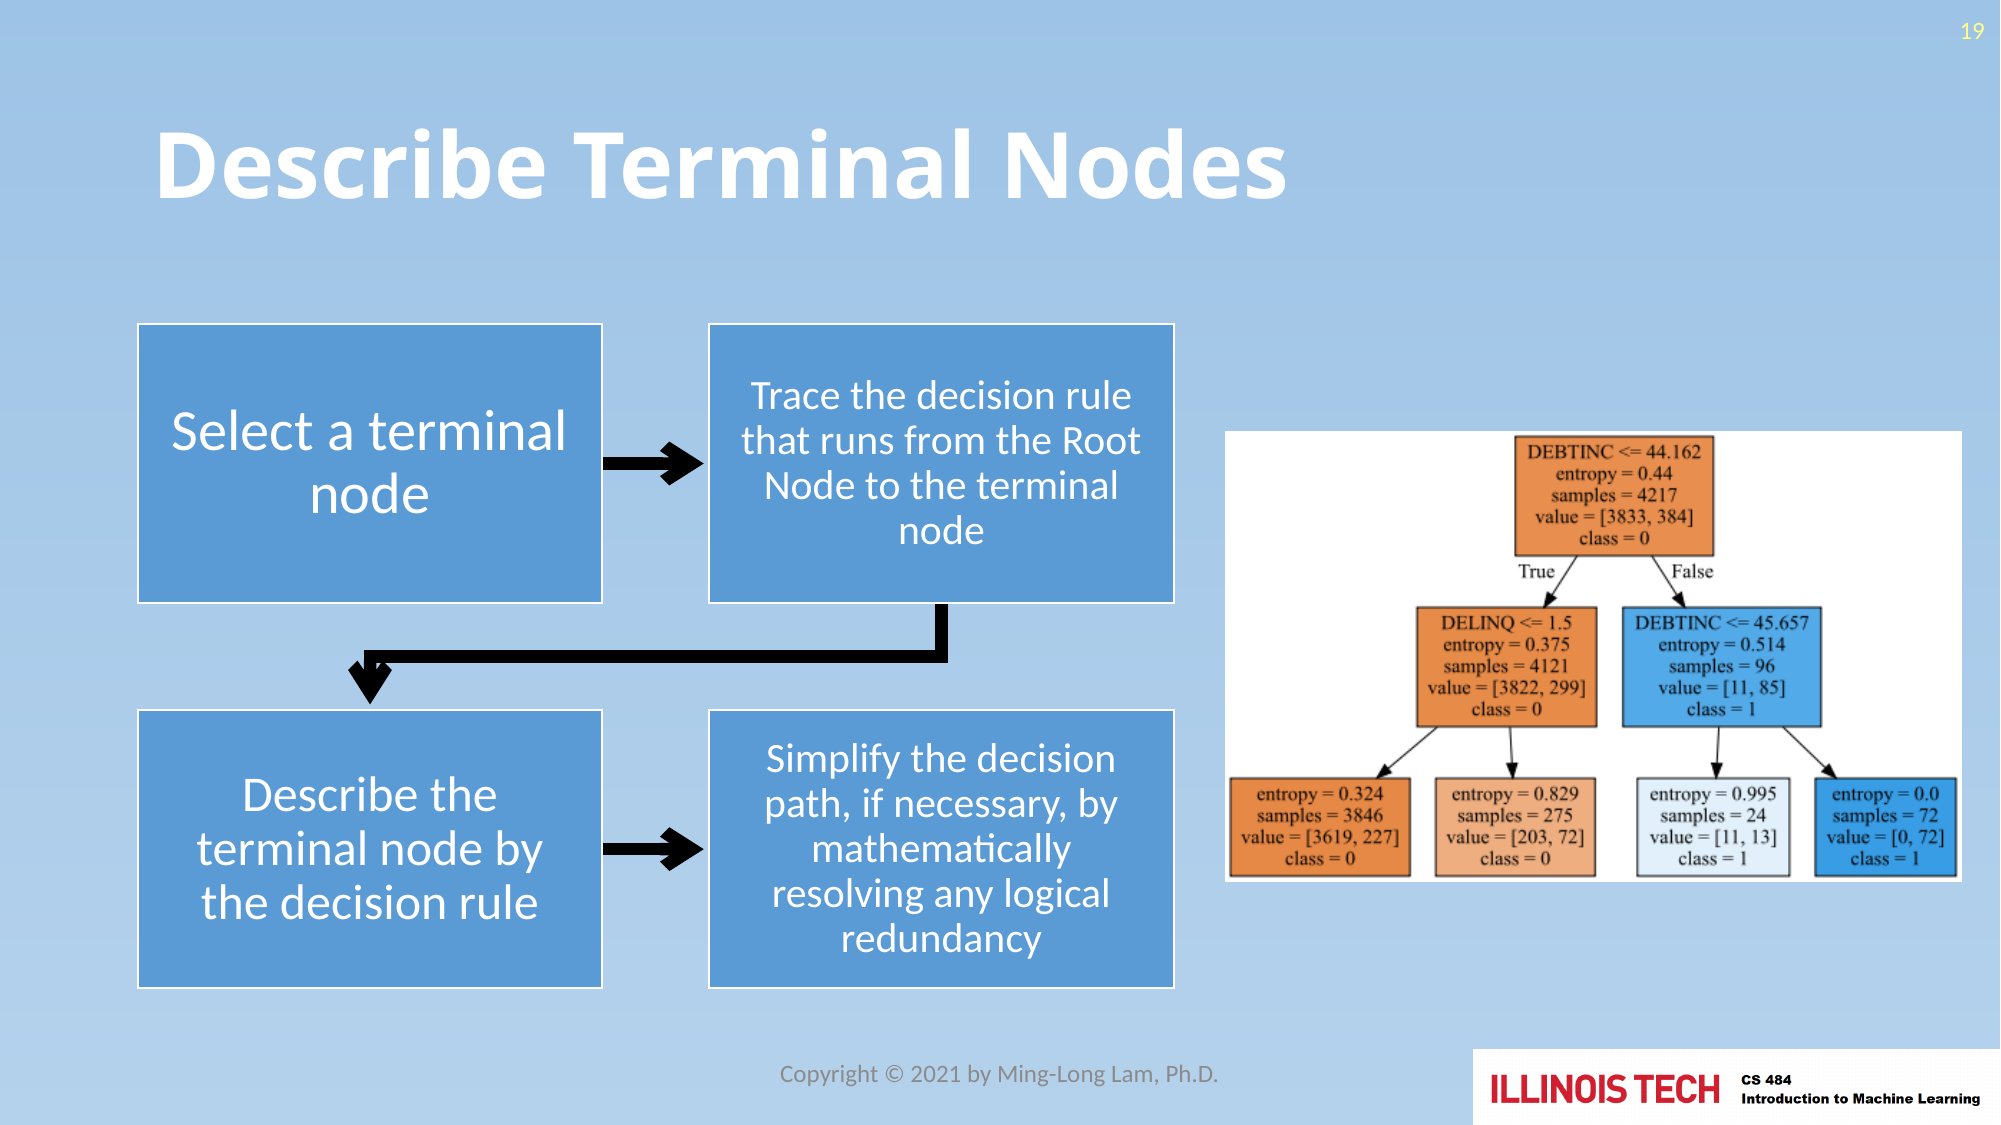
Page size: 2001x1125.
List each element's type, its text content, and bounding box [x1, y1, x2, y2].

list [137, 299, 1174, 1014]
title Describe Terminal Nodes [137, 59, 1863, 278]
picture [1473, 1049, 2000, 1125]
picture [1225, 431, 1962, 882]
slide_number 19 [1550, 0, 2000, 60]
footer Copyright © 2021 by Ming-Long Lam, Ph.D. [662, 1042, 1338, 1103]
